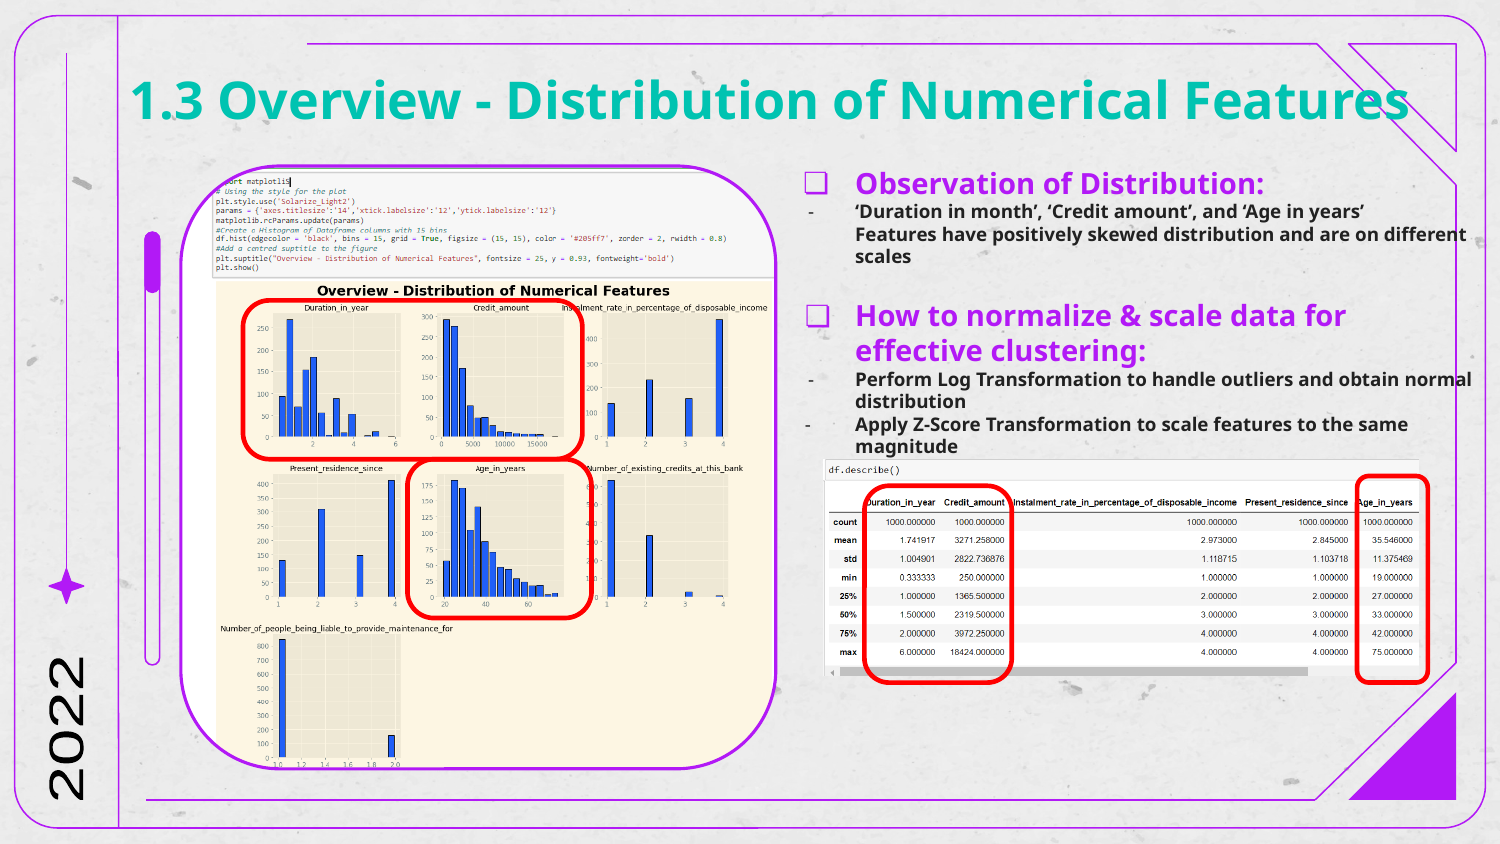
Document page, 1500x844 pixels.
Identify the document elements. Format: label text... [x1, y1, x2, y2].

text_box Observation of Distribution: ‘Duration in month’, ‘Credit amount’, and ‘Age in years’ Features have positively skewed distribution and are on different scales How to normalize & scale data for effective clustering: Perform Log Transformation to handle outliers and obtain normal distribution Apply Z-Score Transformation to scale features to the same magnitude [765, 150, 1490, 533]
text_box [71, 581, 84, 591]
picture [823, 459, 1419, 677]
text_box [144, 231, 160, 666]
title 1.3 Overview - Distribution of Numerical Features [66, 42, 1474, 156]
text_box [49, 581, 62, 591]
text_box [1419, 477, 1428, 683]
picture [180, 165, 777, 770]
